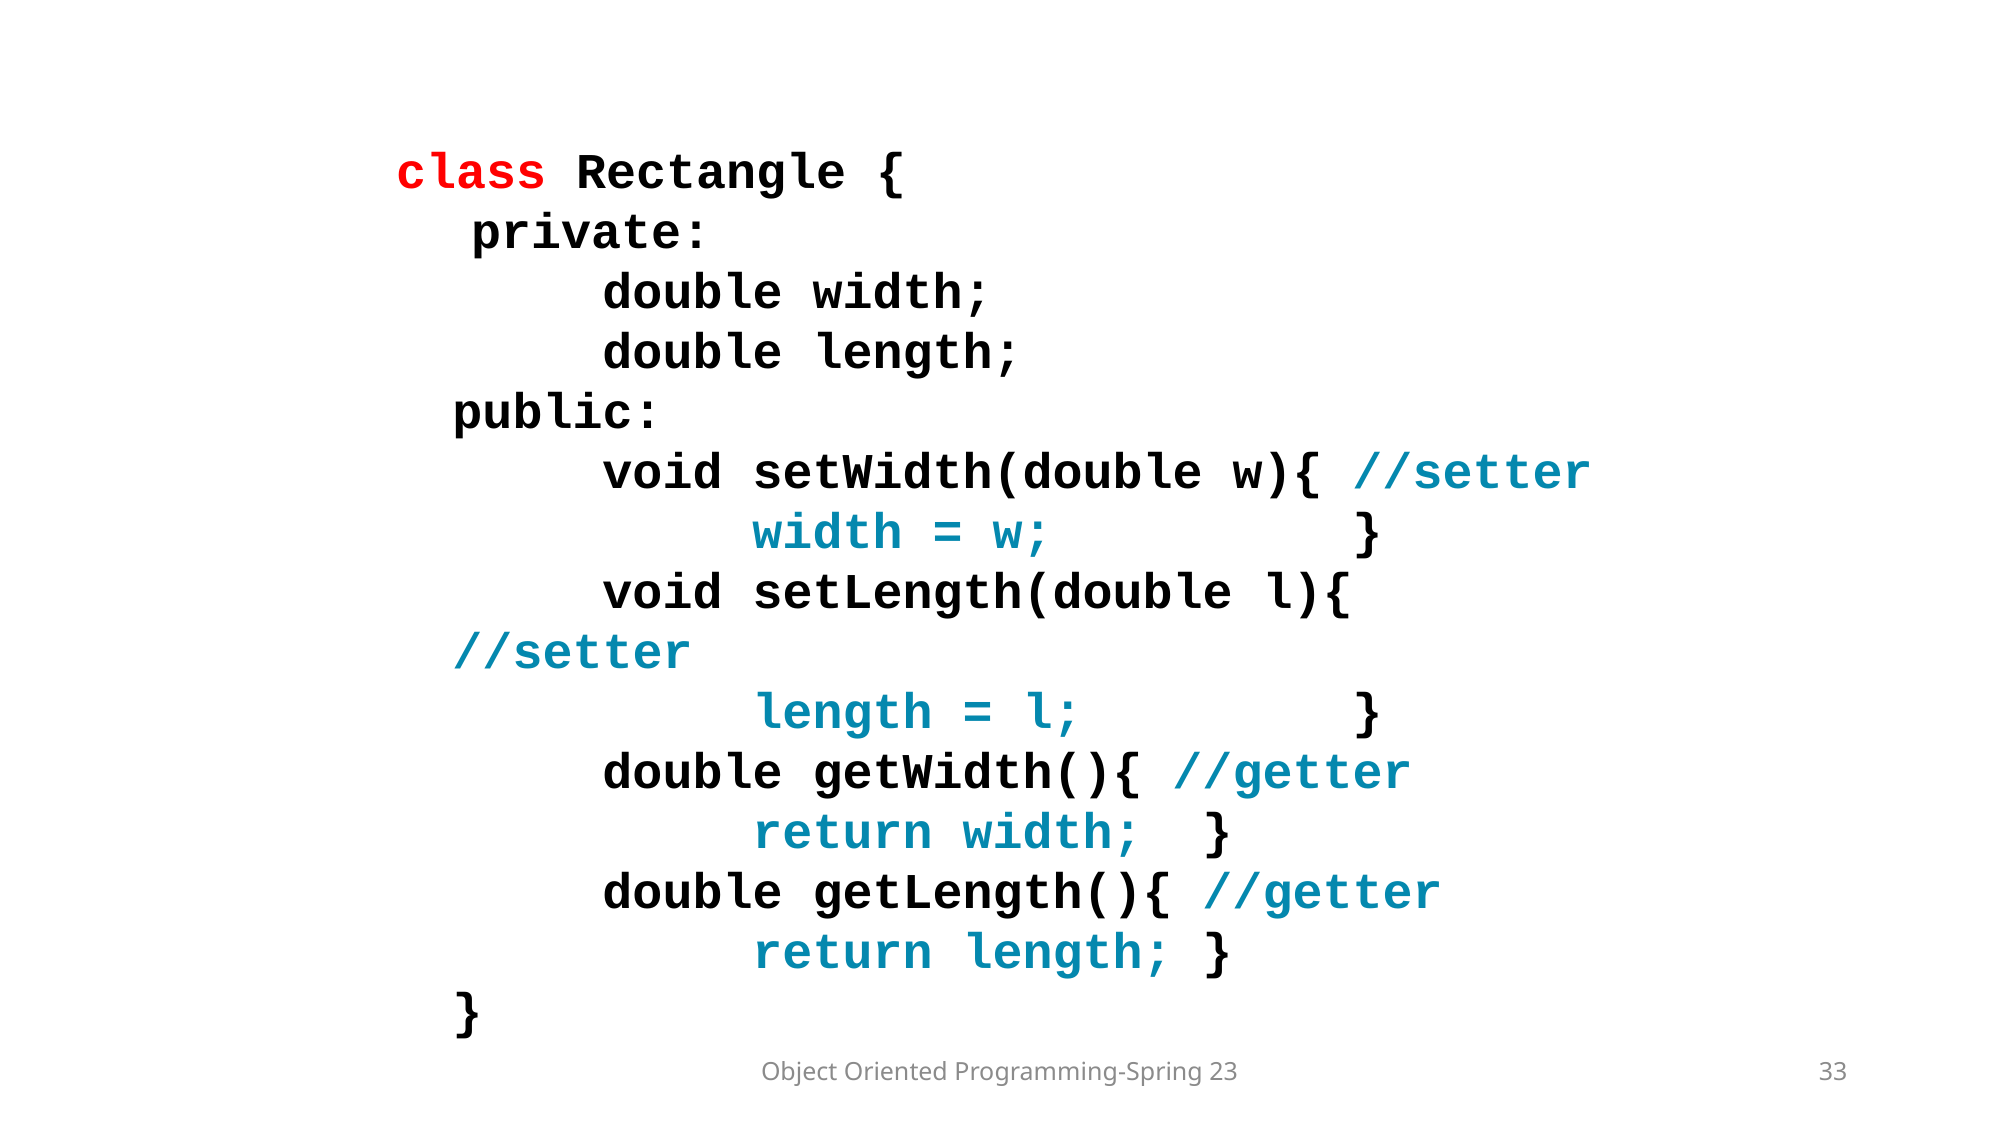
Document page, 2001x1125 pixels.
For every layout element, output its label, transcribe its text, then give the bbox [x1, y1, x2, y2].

text_box class Rectangle { private: double width; double length; public: void setWidth(double w){ //setter width = w; } void setLength(double l){ //setter length = l; } double getWidth(){ //getter return width; } double getLength(){ //getter return length; } } [381, 130, 1619, 1046]
footer Object Oriented Programming-Spring 23 [662, 1046, 1338, 1103]
slide_number 33 [1412, 1042, 1863, 1103]
